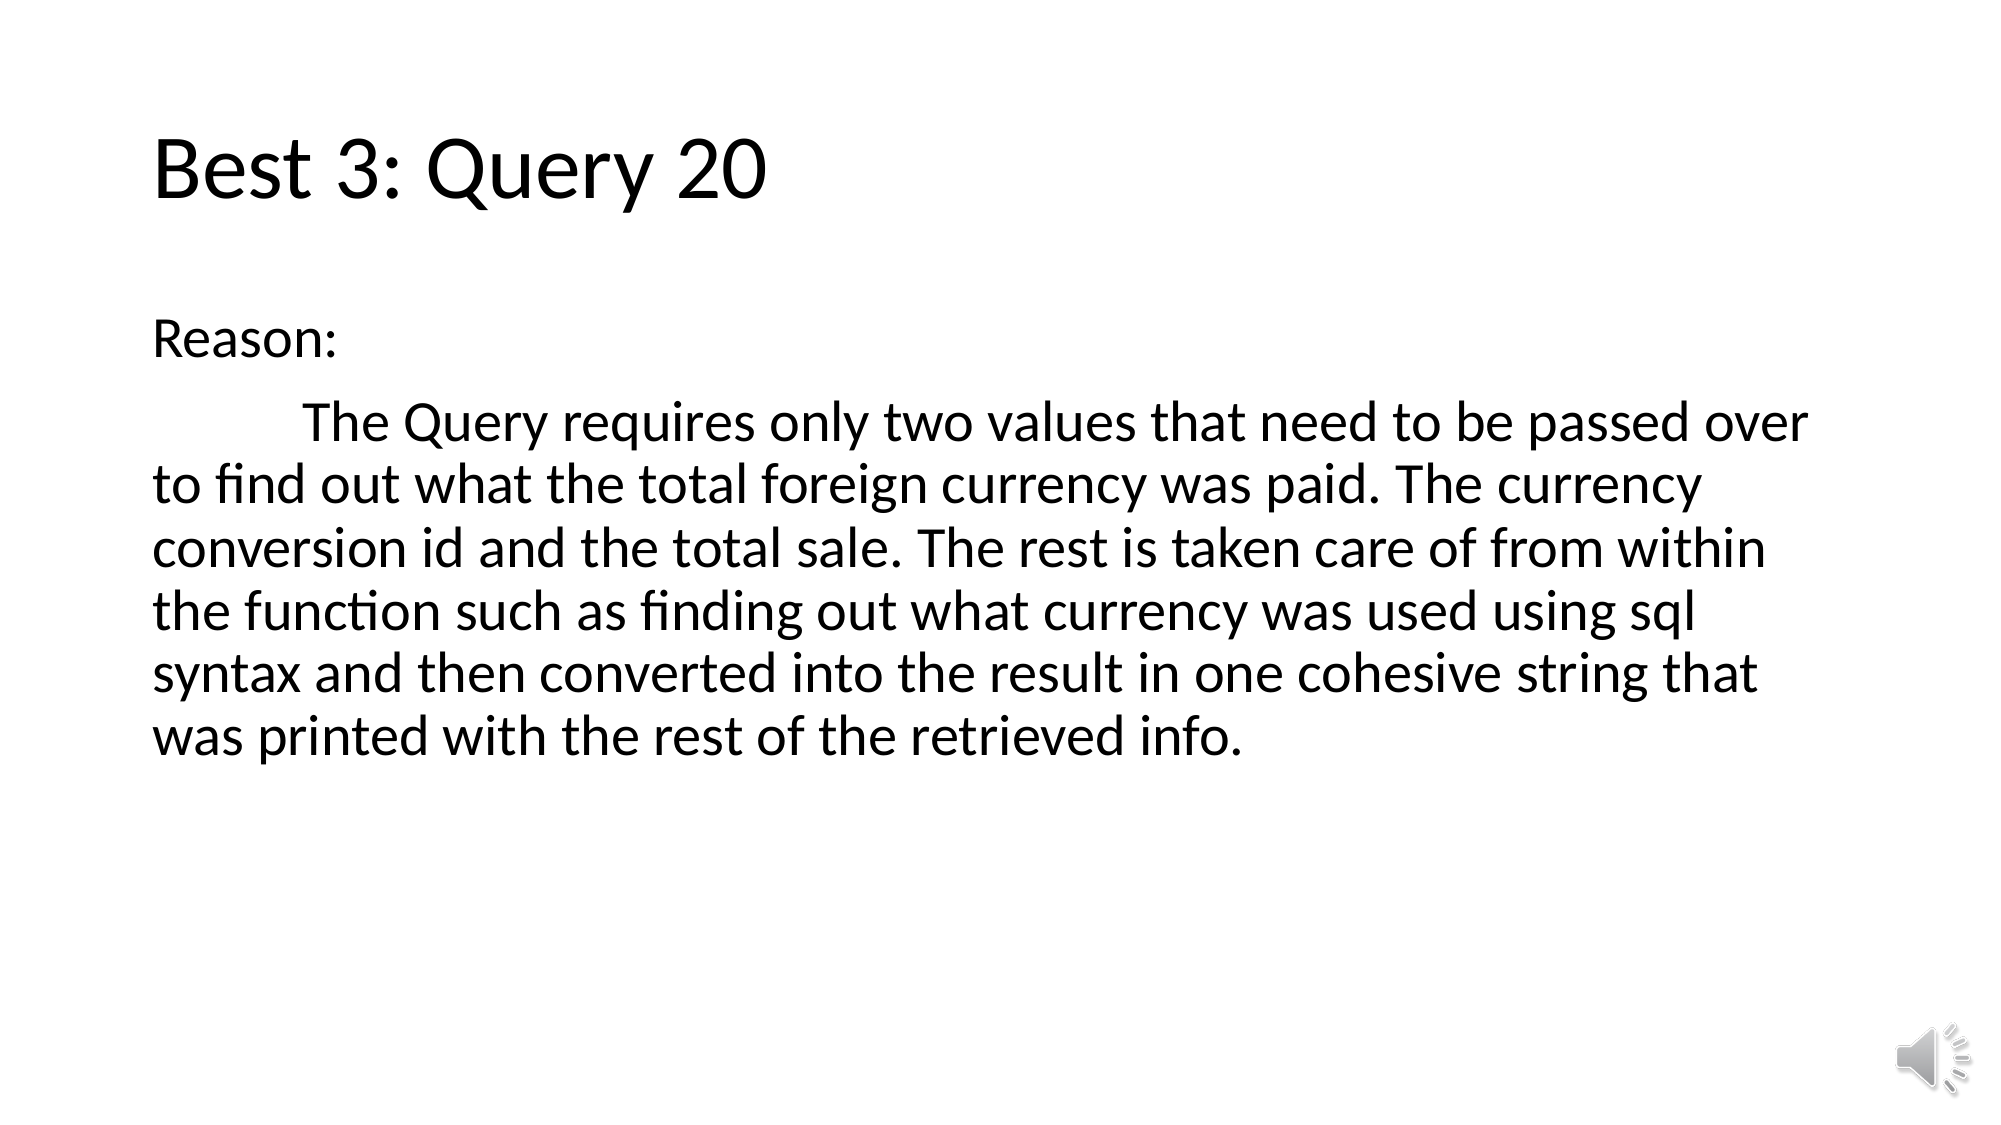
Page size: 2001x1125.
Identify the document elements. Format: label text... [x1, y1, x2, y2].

title Best 3: Query 20 [137, 59, 1863, 278]
list Reason: The Query requires only two values that need to be passed over to find out what the total foreign currency was paid. The currency conversion id and the total sale. The rest is taken care of from within the function such as finding out what currency was used using sql syntax and then converted into the result in one cohesive string that was printed with the rest of the retrieved info. [137, 299, 1863, 1014]
picture [1894, 1019, 1976, 1101]
